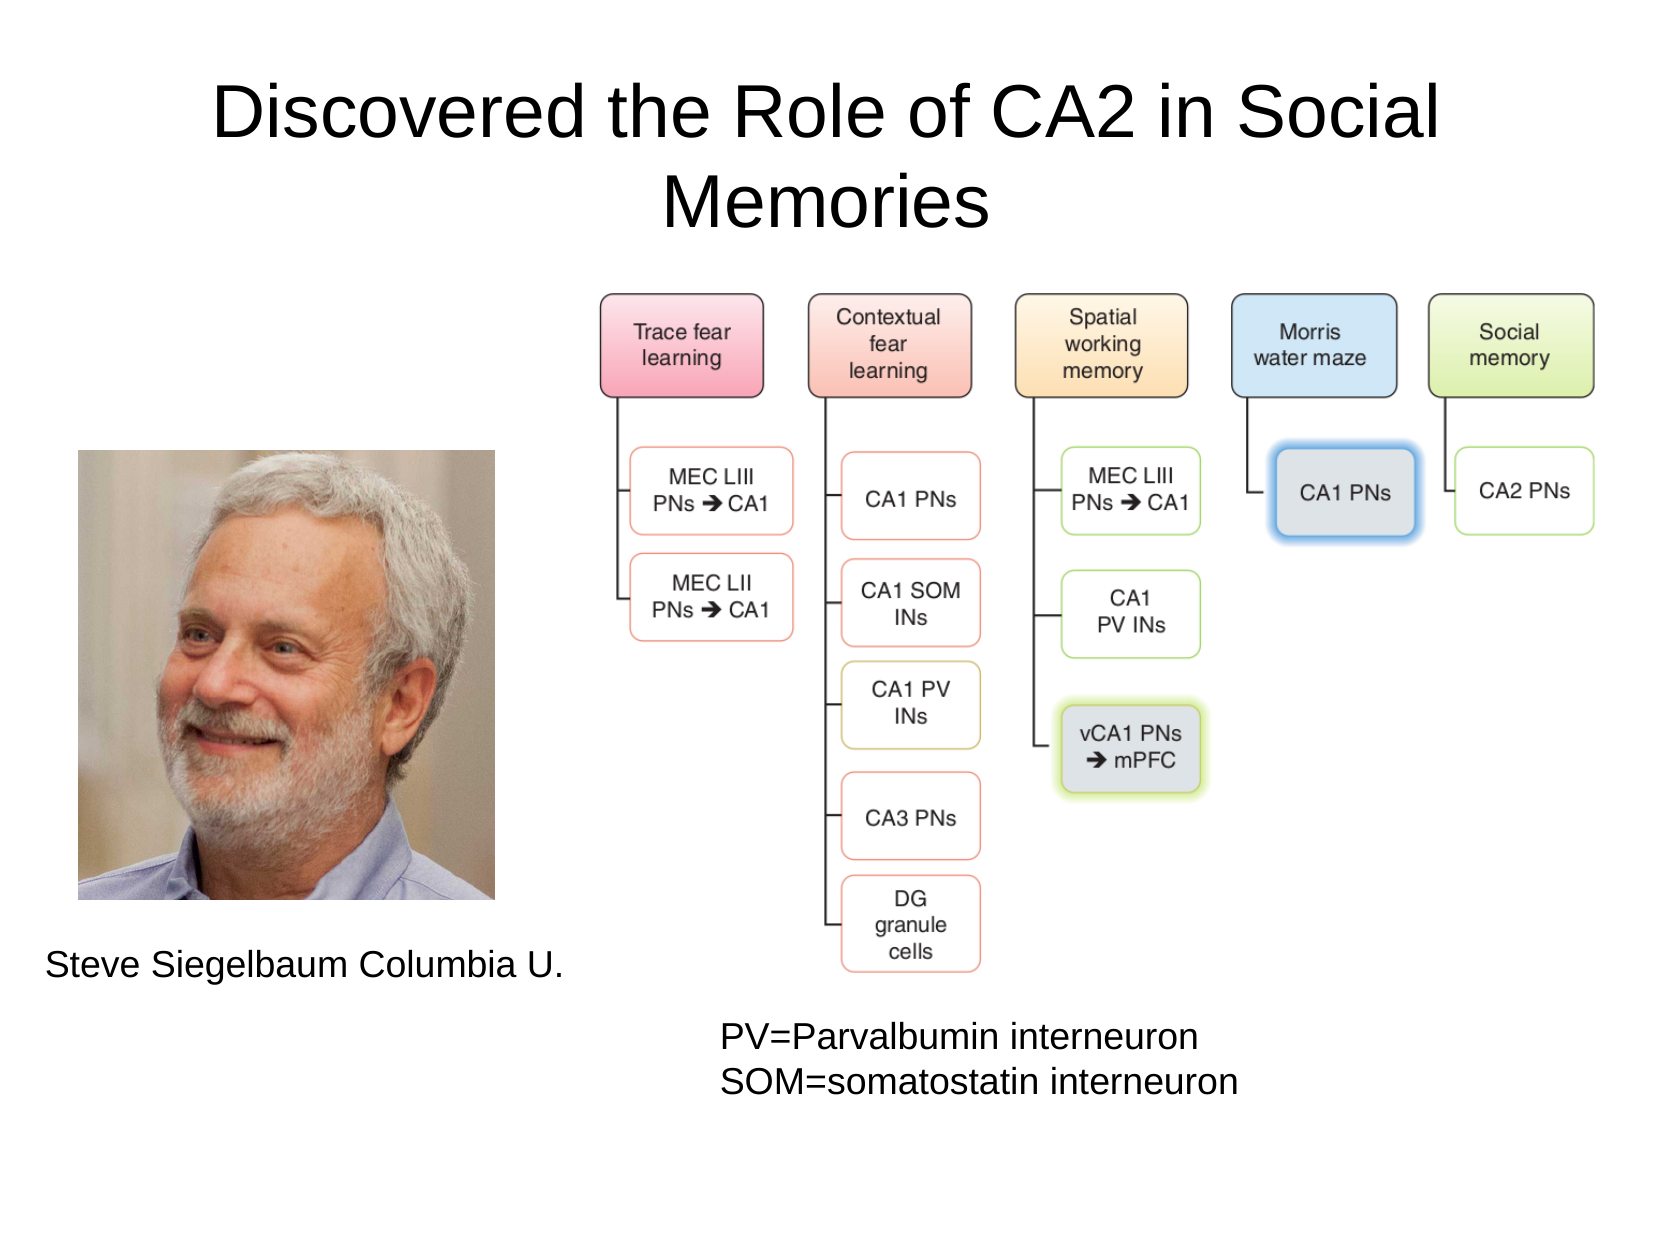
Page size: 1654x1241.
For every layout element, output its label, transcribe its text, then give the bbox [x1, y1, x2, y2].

text_box Discovered the Role of CA2 in Social Memories [82, 49, 1571, 257]
text_box Steve Siegelbaum Columbia U. [29, 933, 564, 990]
picture [77, 450, 496, 901]
text_box PV=Parvalbumin interneuron SOM=somatostatin interneuron [704, 1005, 1380, 1104]
picture [569, 276, 1627, 991]
